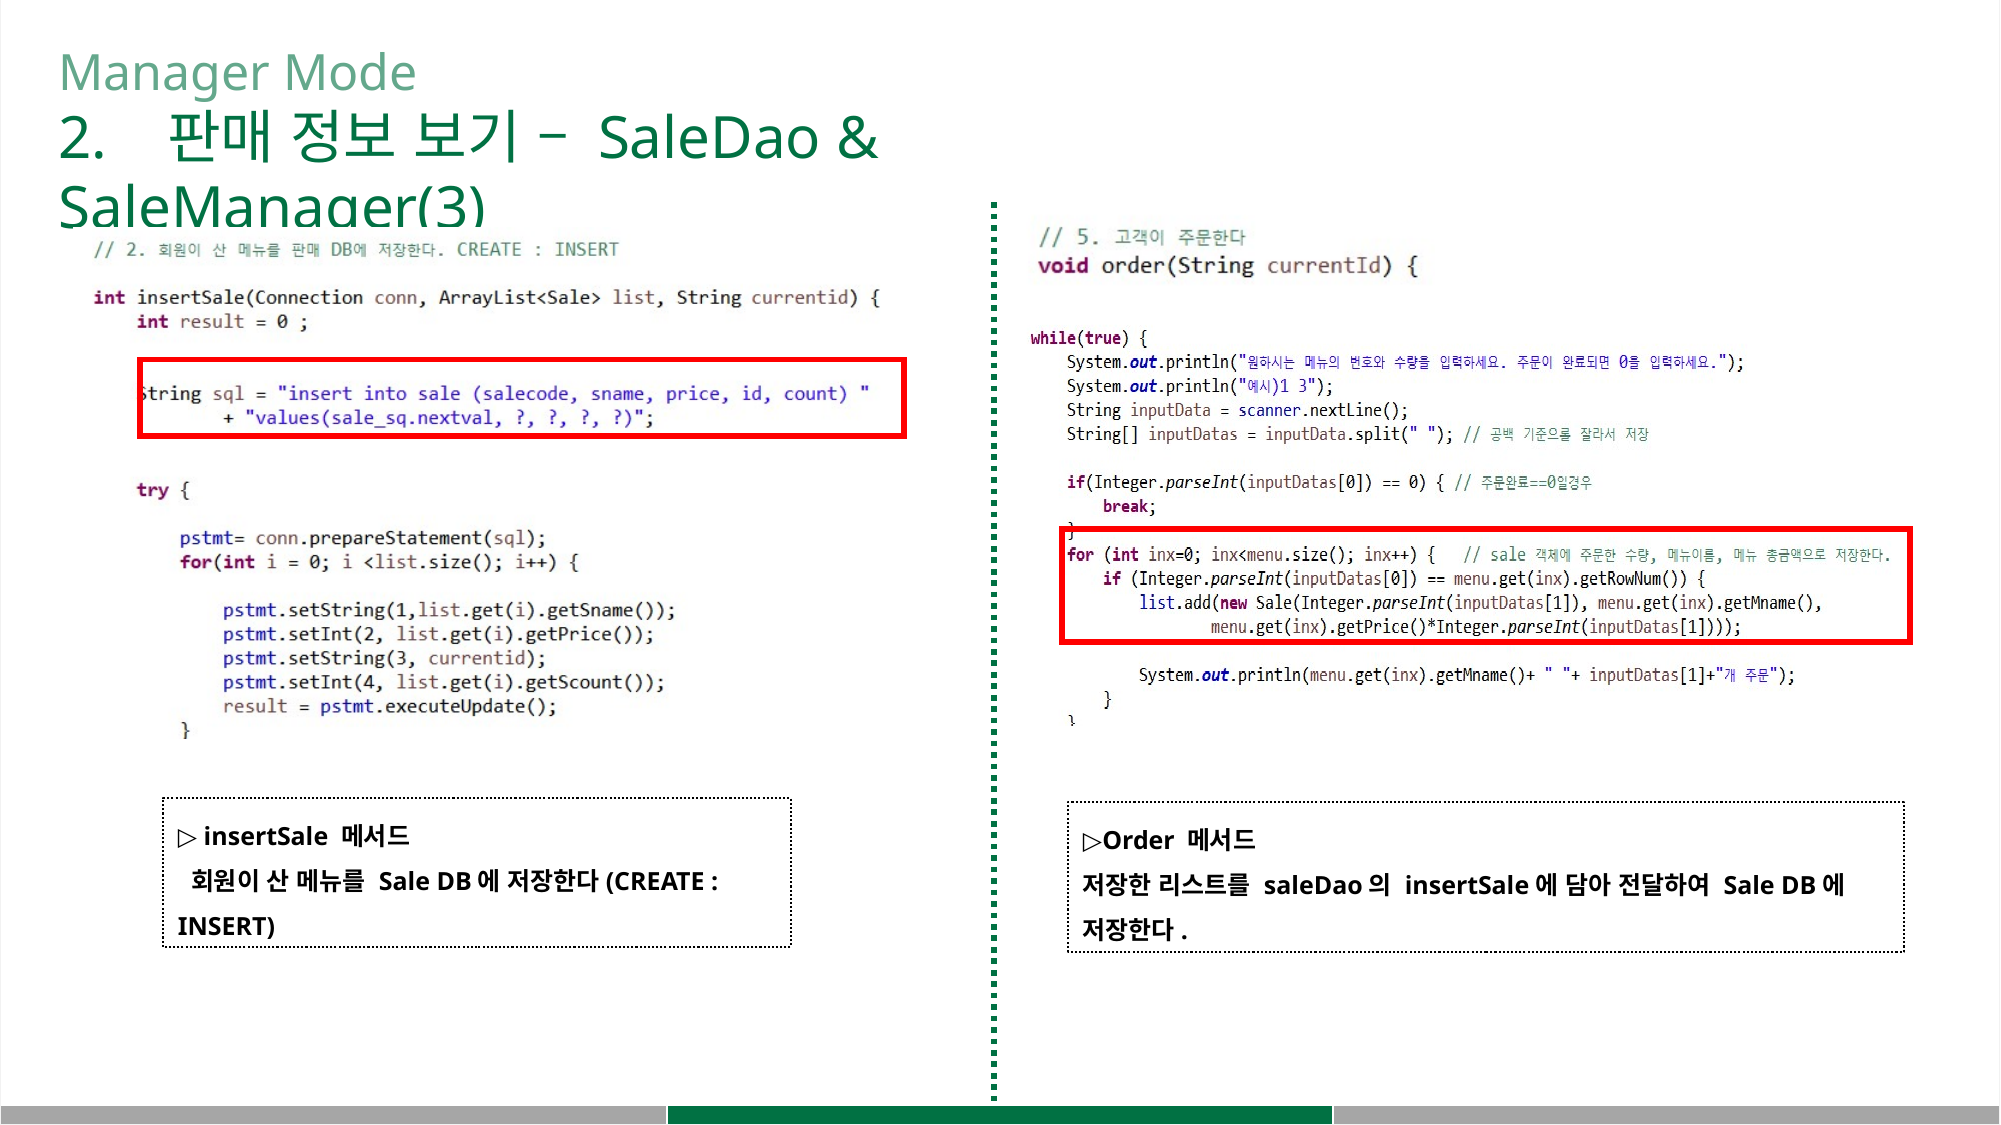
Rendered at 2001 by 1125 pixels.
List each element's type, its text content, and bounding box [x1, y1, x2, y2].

text_box [0, 0, 2000, 1125]
picture [1011, 306, 1910, 726]
text_box [881, 358, 905, 437]
text_box ▷Order 메서드 저장한 리스트를 saleDao의 insertSale에 담아 전달하여 Sale DB에 저장한다. [1068, 802, 1904, 952]
picture [1005, 193, 1497, 286]
text_box ▷ insertSale 메서드 회원이 산 메뉴를 Sale DB에 저장한다(CREATE : INSERT) [163, 797, 791, 948]
picture [73, 227, 881, 739]
